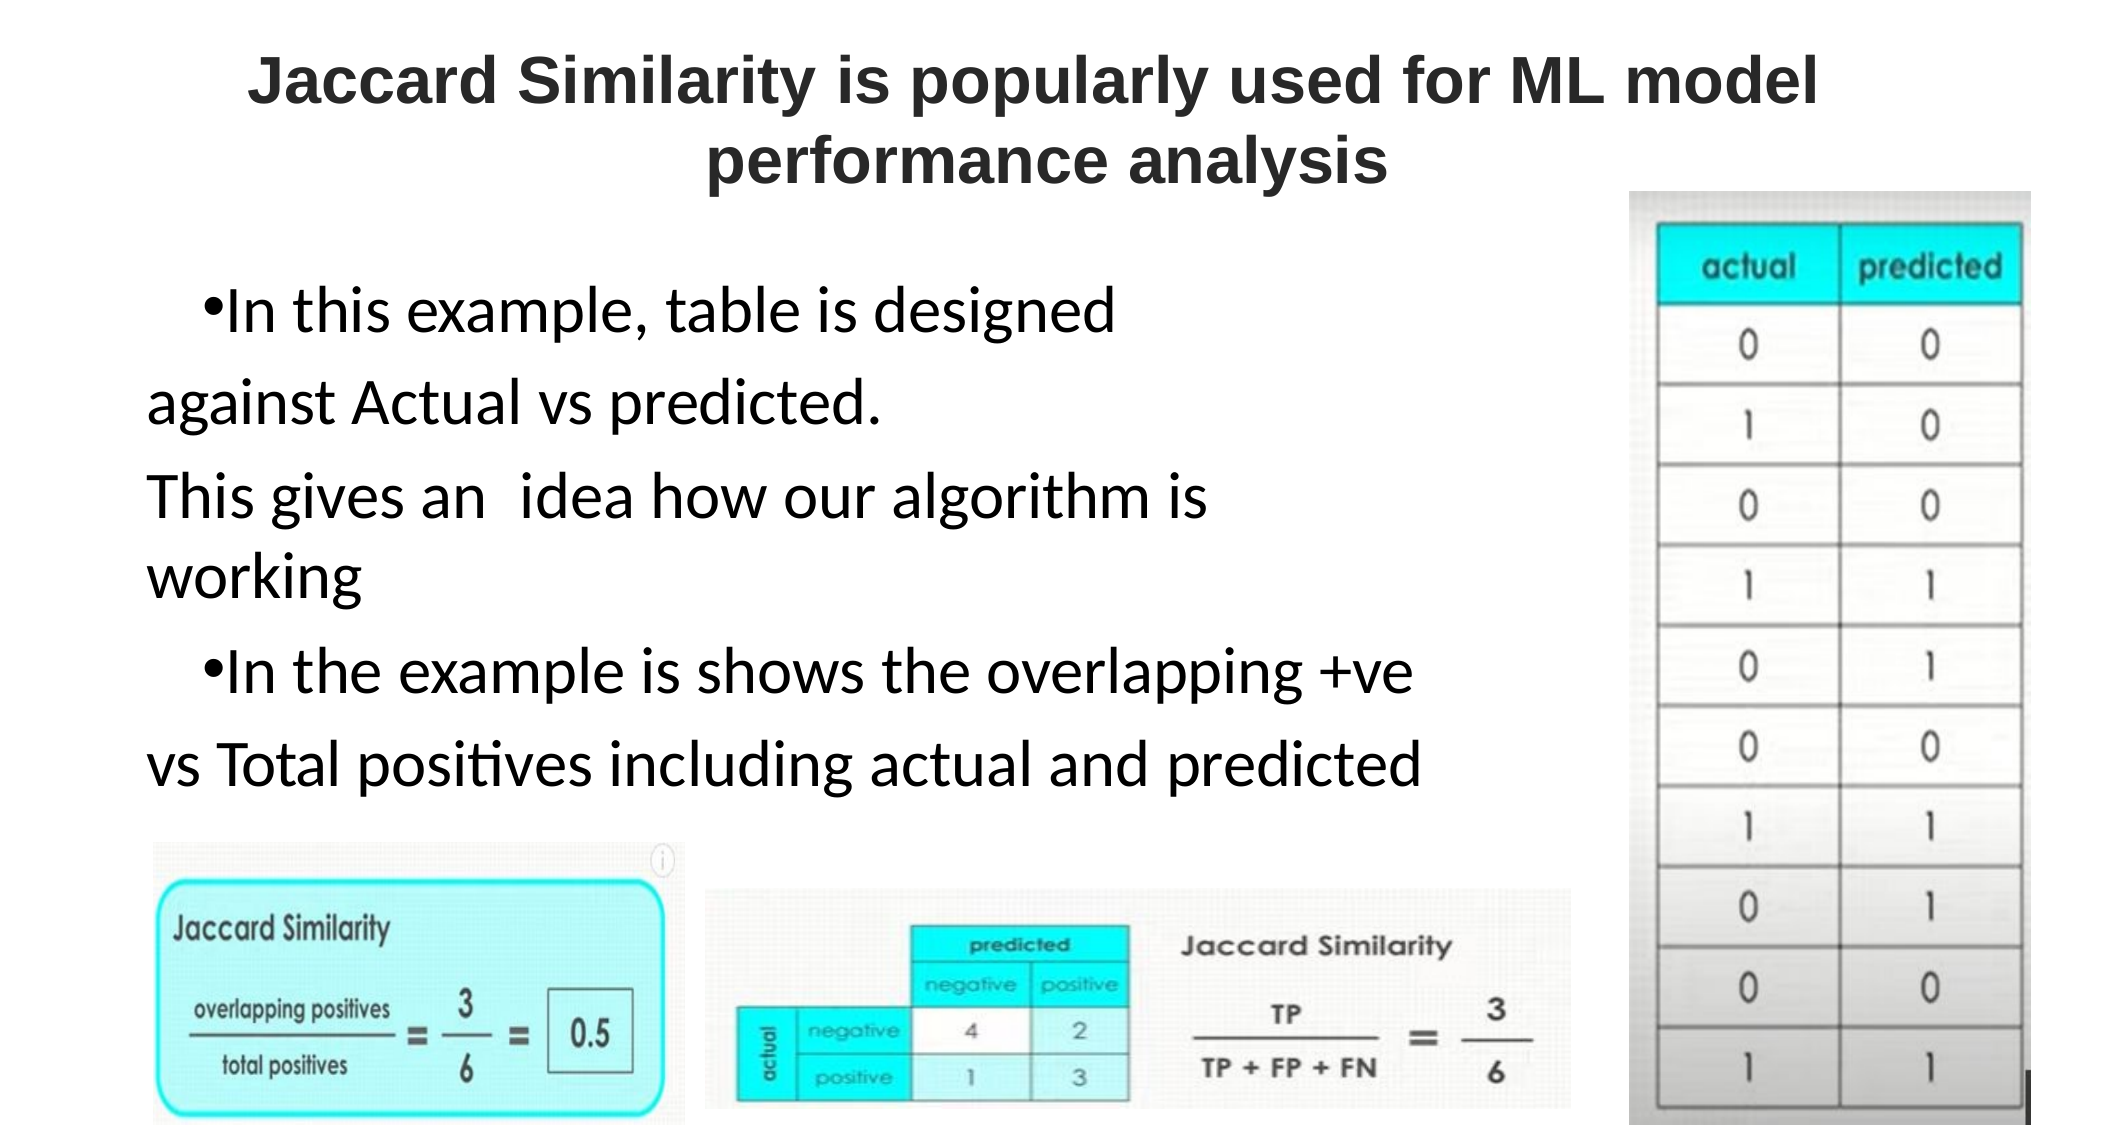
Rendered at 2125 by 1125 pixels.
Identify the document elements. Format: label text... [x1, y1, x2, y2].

picture [152, 842, 685, 1125]
title Jaccard Similarity is popularly used for ML model performance analysis [245, 34, 2031, 225]
picture [1629, 191, 2031, 1125]
text_box In this example, table is designed against Actual vs predicted. This gives an idea how our algorithm is working In the example is shows the overlapping +ve vs Total positives including actual and predicted [144, 250, 1468, 801]
picture [705, 888, 1571, 1110]
